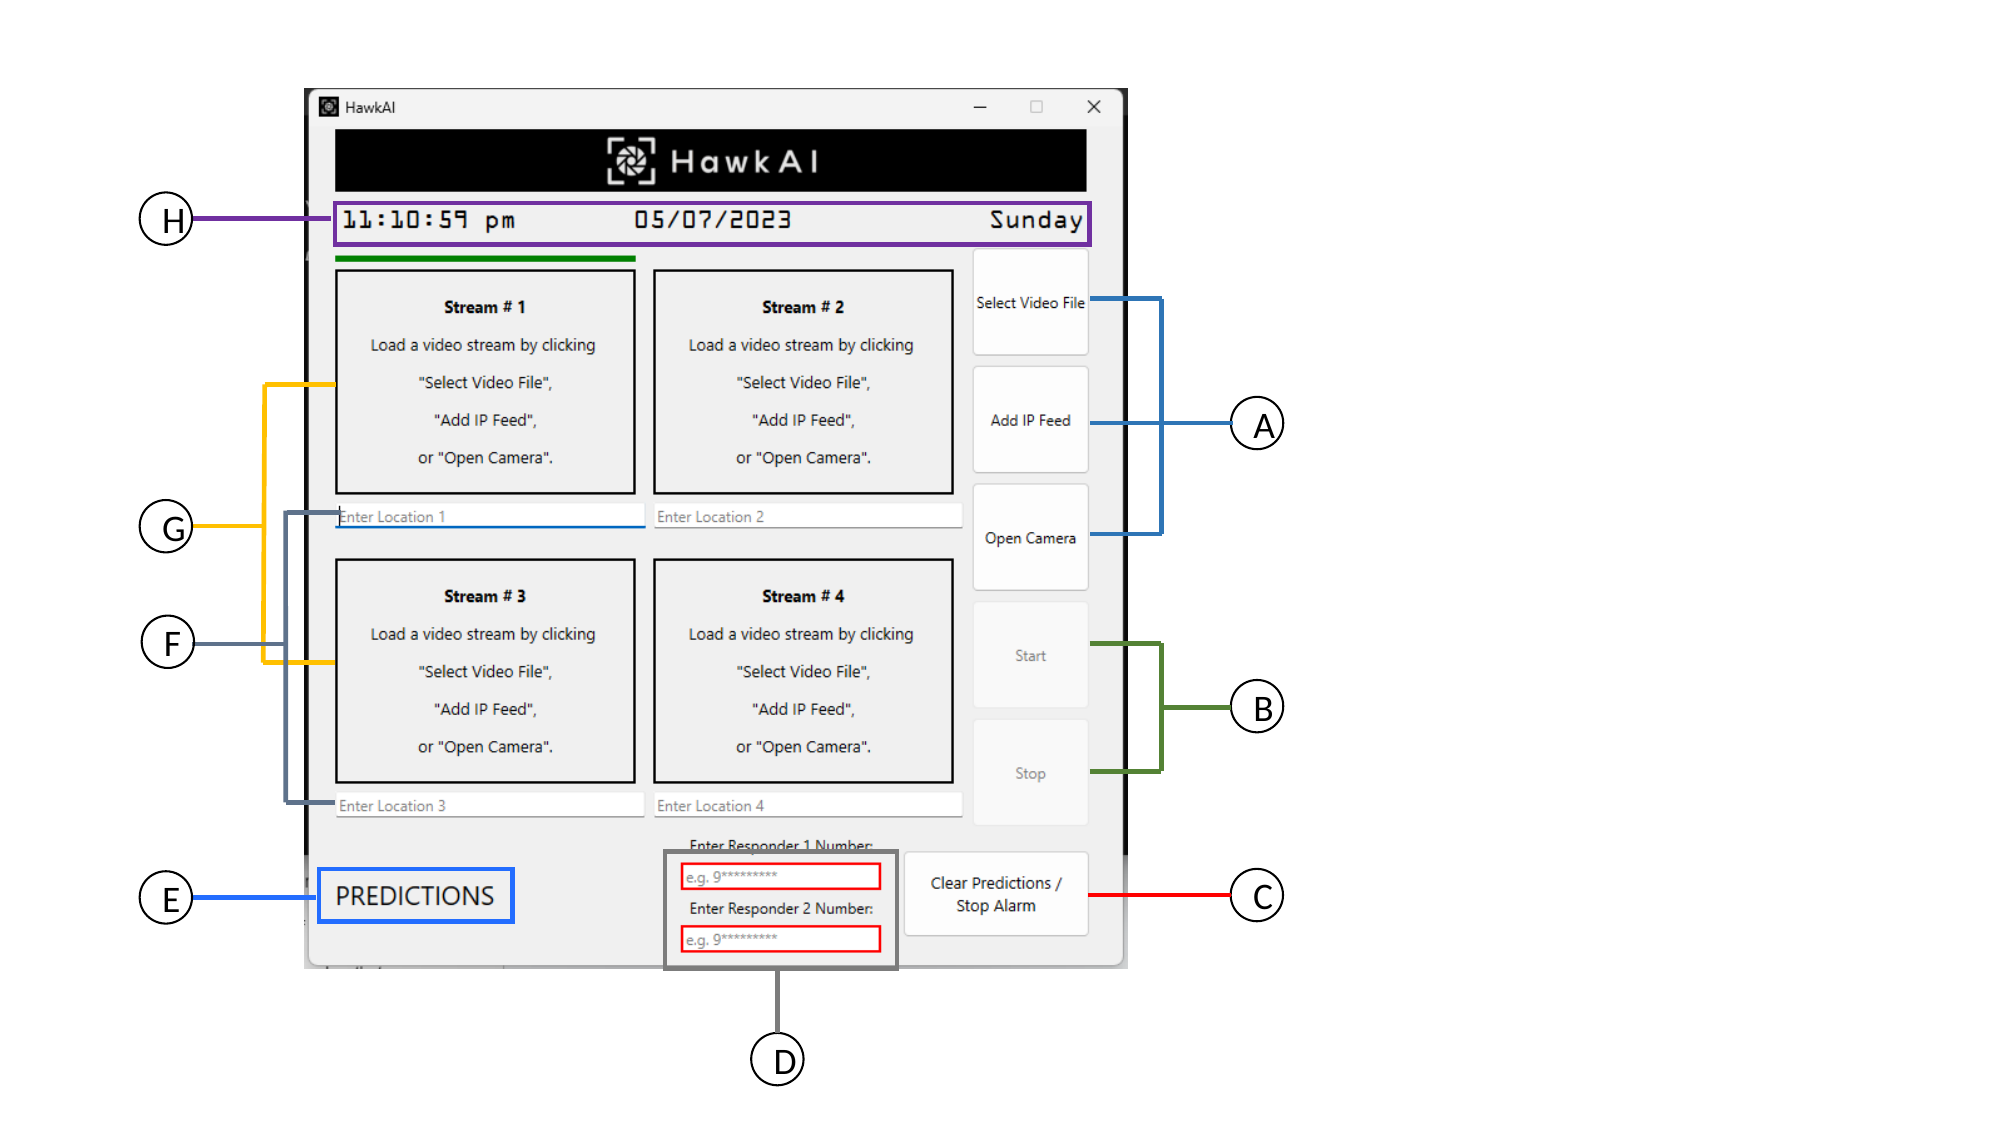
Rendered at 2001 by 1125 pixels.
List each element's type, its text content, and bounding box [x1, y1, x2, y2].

text_box C [1229, 867, 1285, 923]
picture [304, 88, 1128, 969]
text_box A [1229, 395, 1285, 451]
text_box B [1229, 678, 1285, 734]
text_box D [750, 1032, 805, 1087]
text_box G [138, 498, 194, 554]
text_box H [138, 191, 194, 246]
text_box E [138, 870, 194, 925]
text_box F [140, 614, 196, 670]
